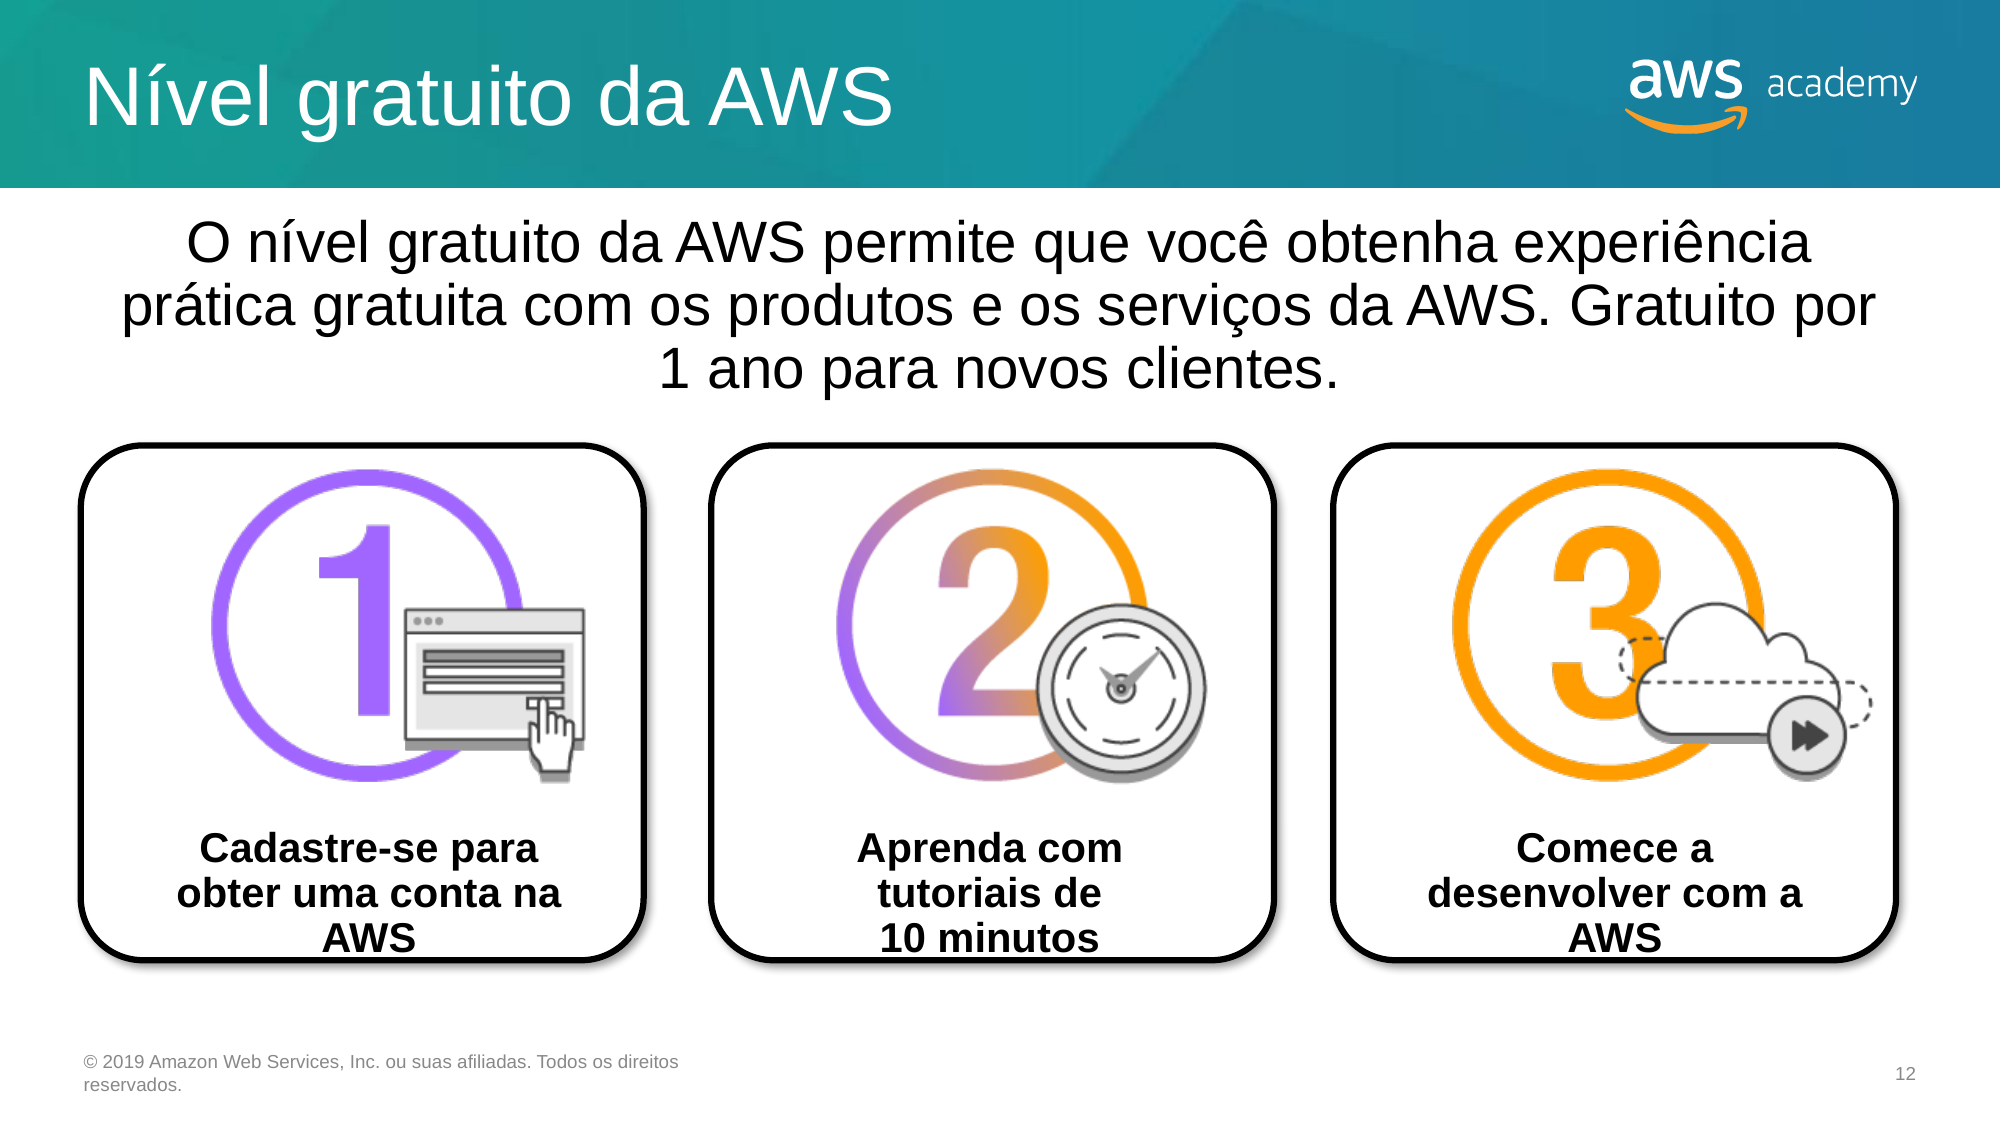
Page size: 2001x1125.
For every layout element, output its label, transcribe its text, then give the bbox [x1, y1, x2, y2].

text_box O nível gratuito da AWS permite que você obtenha experiência prática gratuita com os produtos e os serviços da AWS. Gratuito por 1 ano para novos clientes. [88, 188, 1912, 426]
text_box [80, 445, 1897, 961]
footer © 2019 Amazon Web Services, Inc. ou suas afiliadas. Todos os direitos reservados. [68, 1042, 796, 1103]
picture [0, 0, 2000, 188]
title Nível gratuito da AWS [68, 59, 1551, 138]
slide_number 12 [1481, 1042, 1932, 1103]
